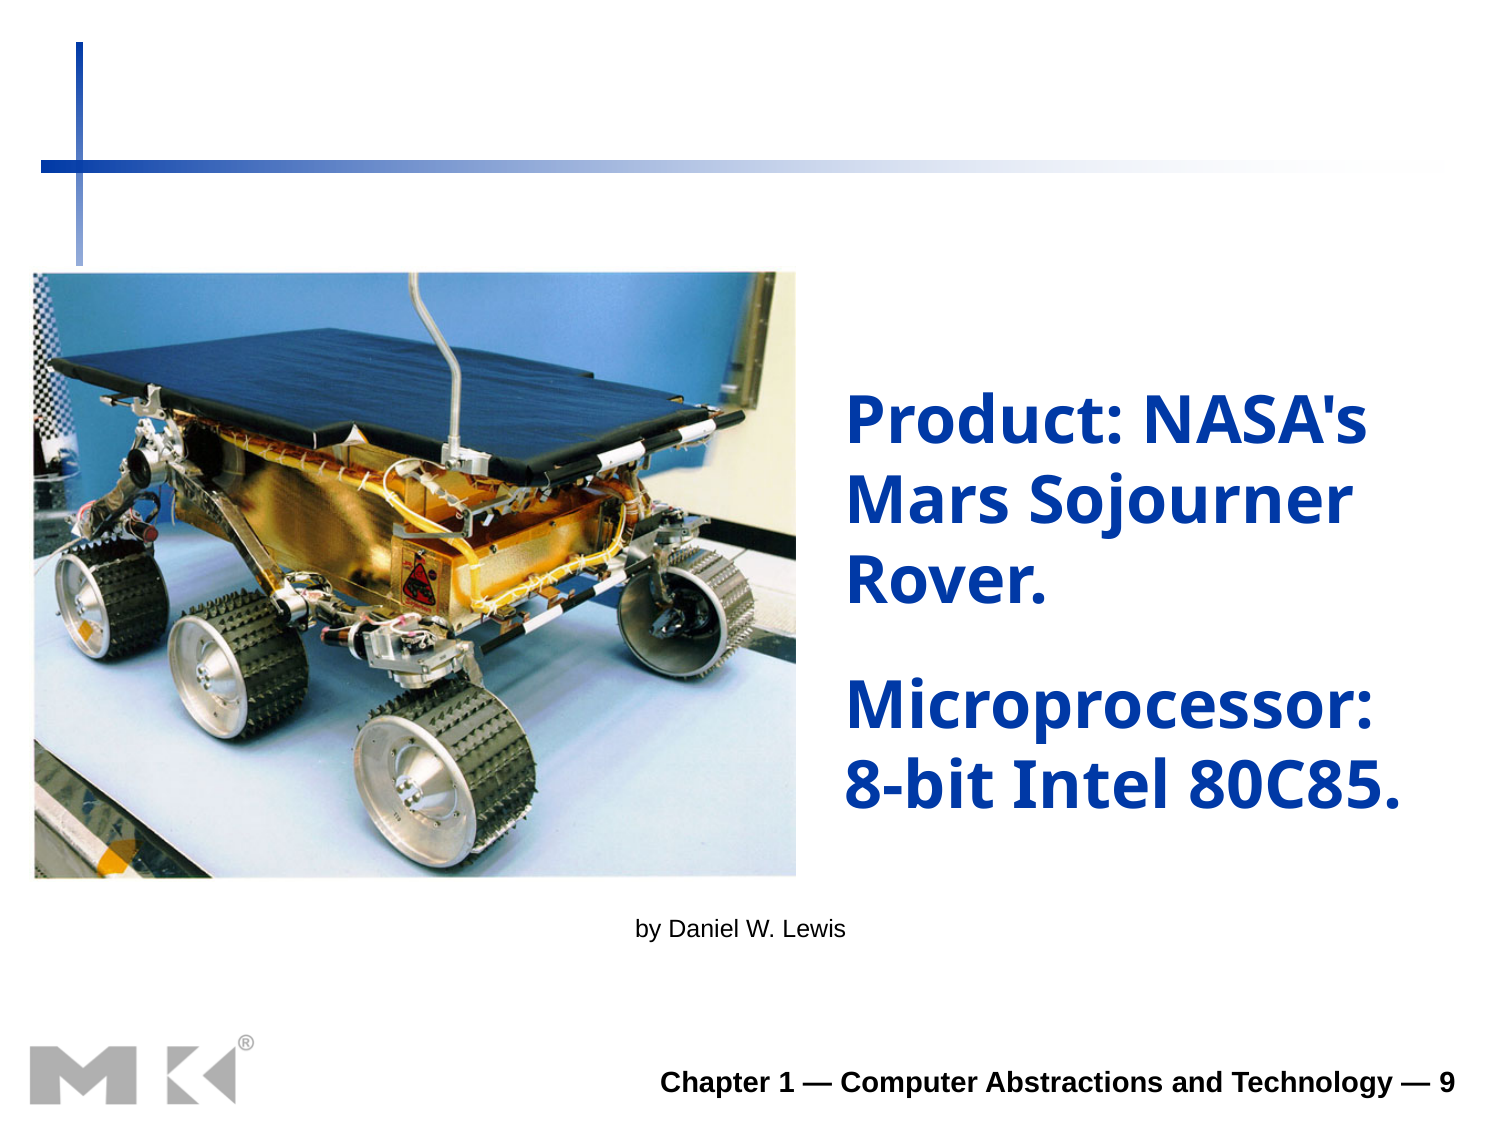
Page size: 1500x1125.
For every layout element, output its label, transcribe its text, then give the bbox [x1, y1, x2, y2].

text_box by Daniel W. Lewis [620, 904, 862, 950]
text_box Chapter 1 — Computer Abstractions and Technology — <number> [277, 1046, 1471, 1106]
text_box Product: NASA's Mars Sojourner Rover. Microprocessor: 8-bit Intel 80C85. [829, 334, 1480, 829]
picture [29, 266, 796, 882]
picture [29, 1034, 255, 1105]
